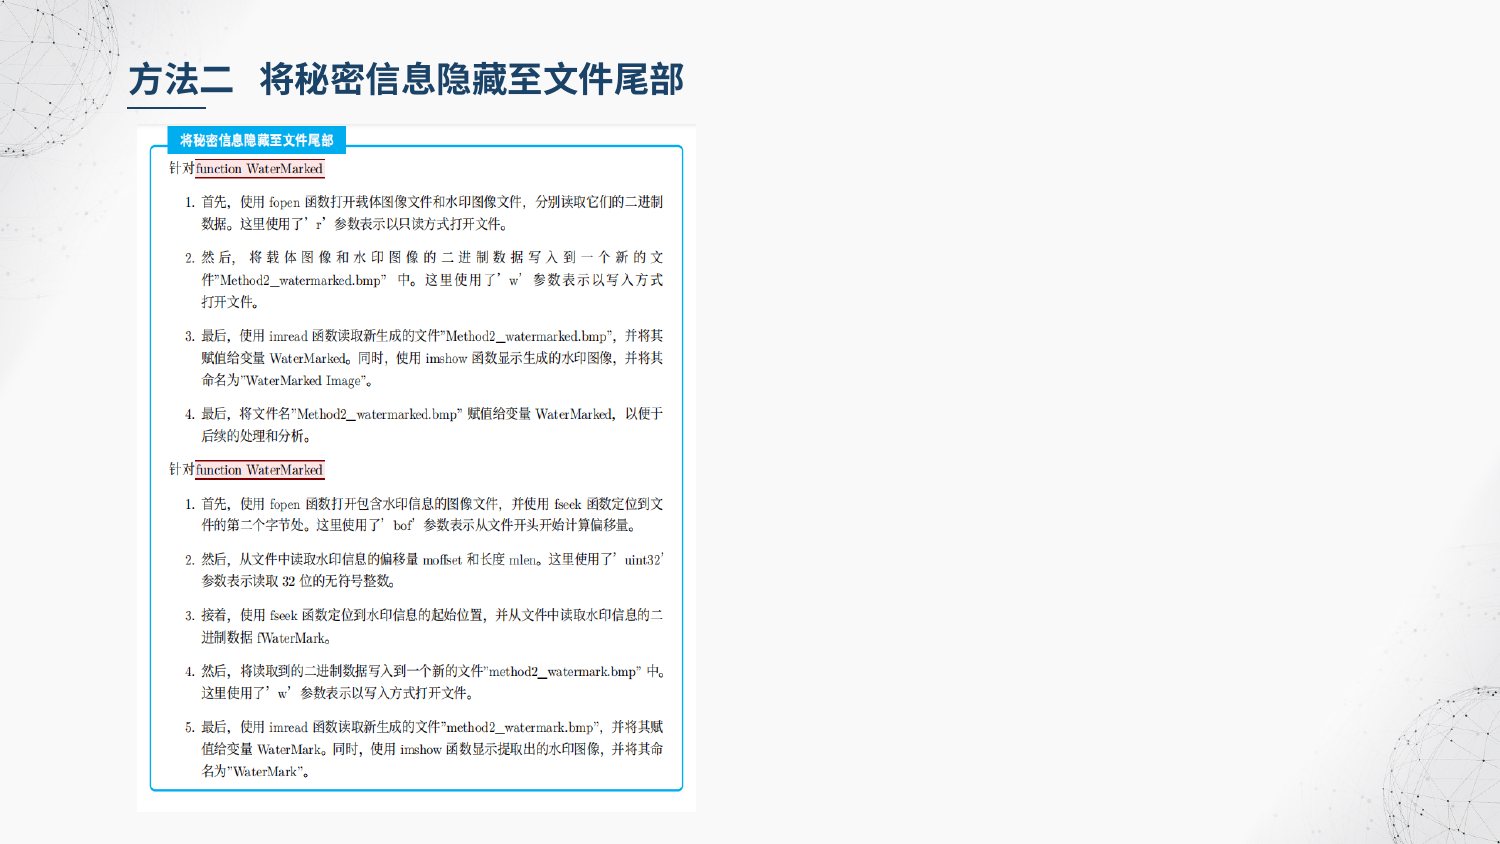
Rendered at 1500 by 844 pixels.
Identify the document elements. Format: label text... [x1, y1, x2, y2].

text_box 方法二 将秘密信息隐藏至文件尾部 [117, 51, 716, 106]
picture [0, 0, 1500, 844]
